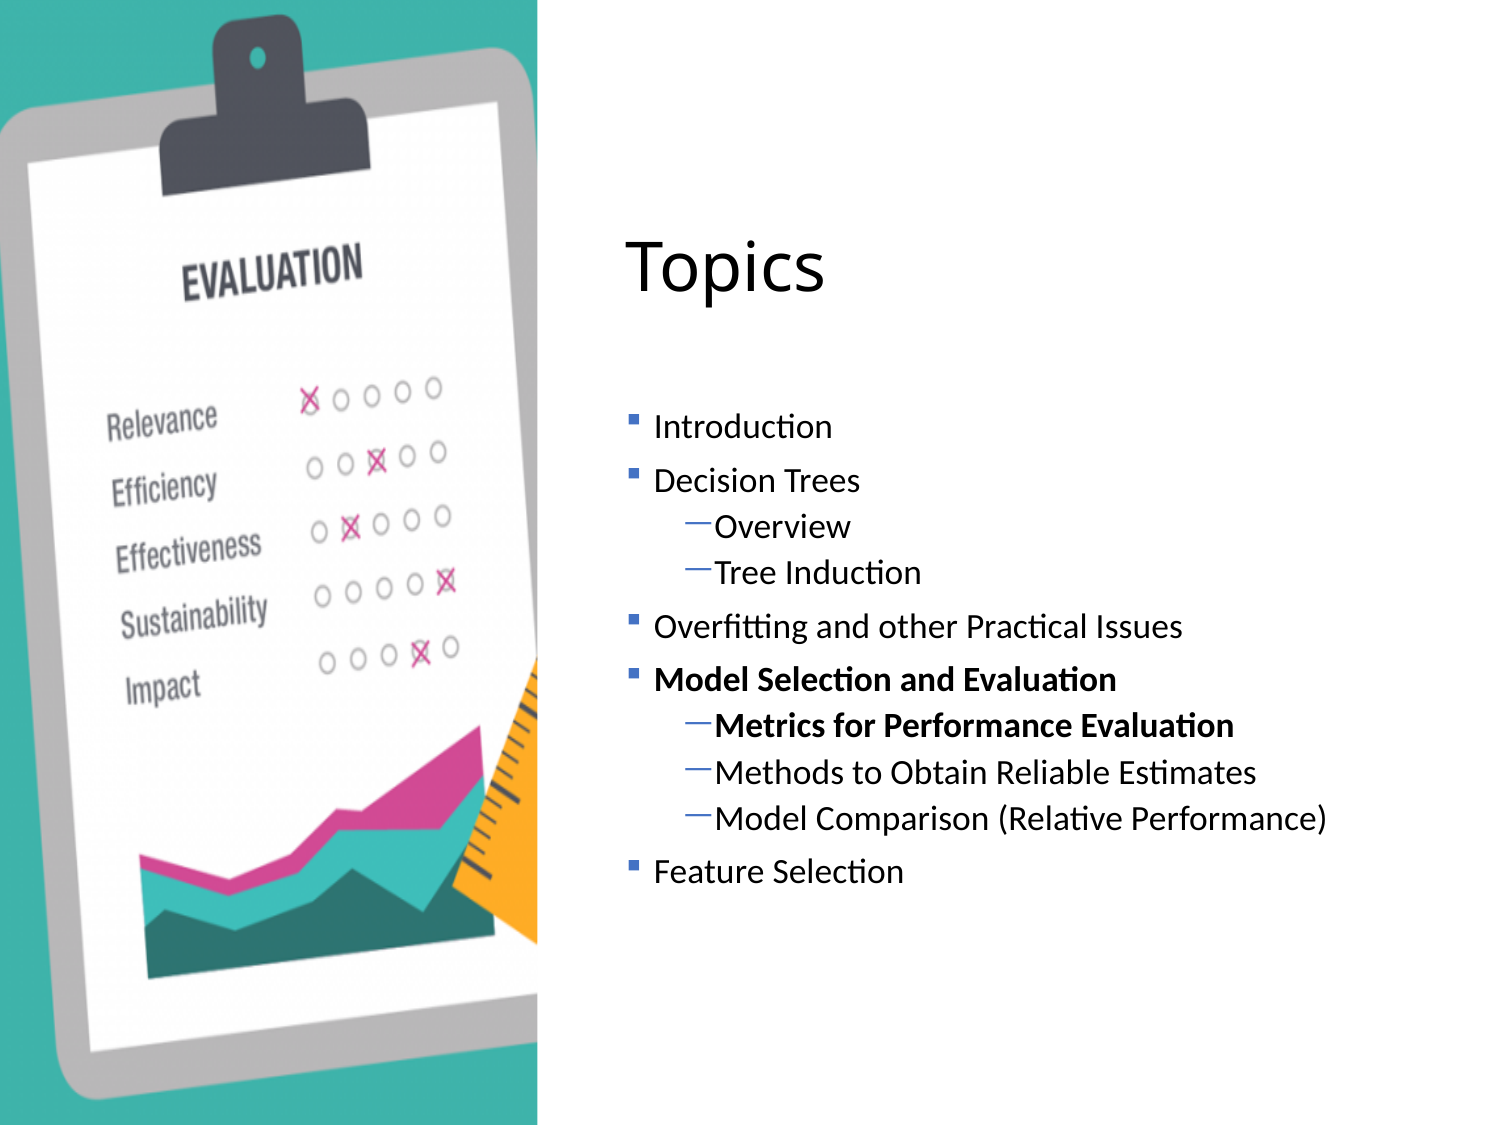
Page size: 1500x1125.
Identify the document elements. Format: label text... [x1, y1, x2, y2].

title Topics [610, 103, 1422, 315]
list Introduction Decision Trees Overview Tree Induction Overfitting and other Practical Issues Model Selection and Evaluation Metrics for Performance Evaluation Methods to Obtain Reliable Estimates Model Comparison (Relative Performance) Feature Selection [610, 399, 1422, 1021]
picture [0, 0, 538, 1125]
